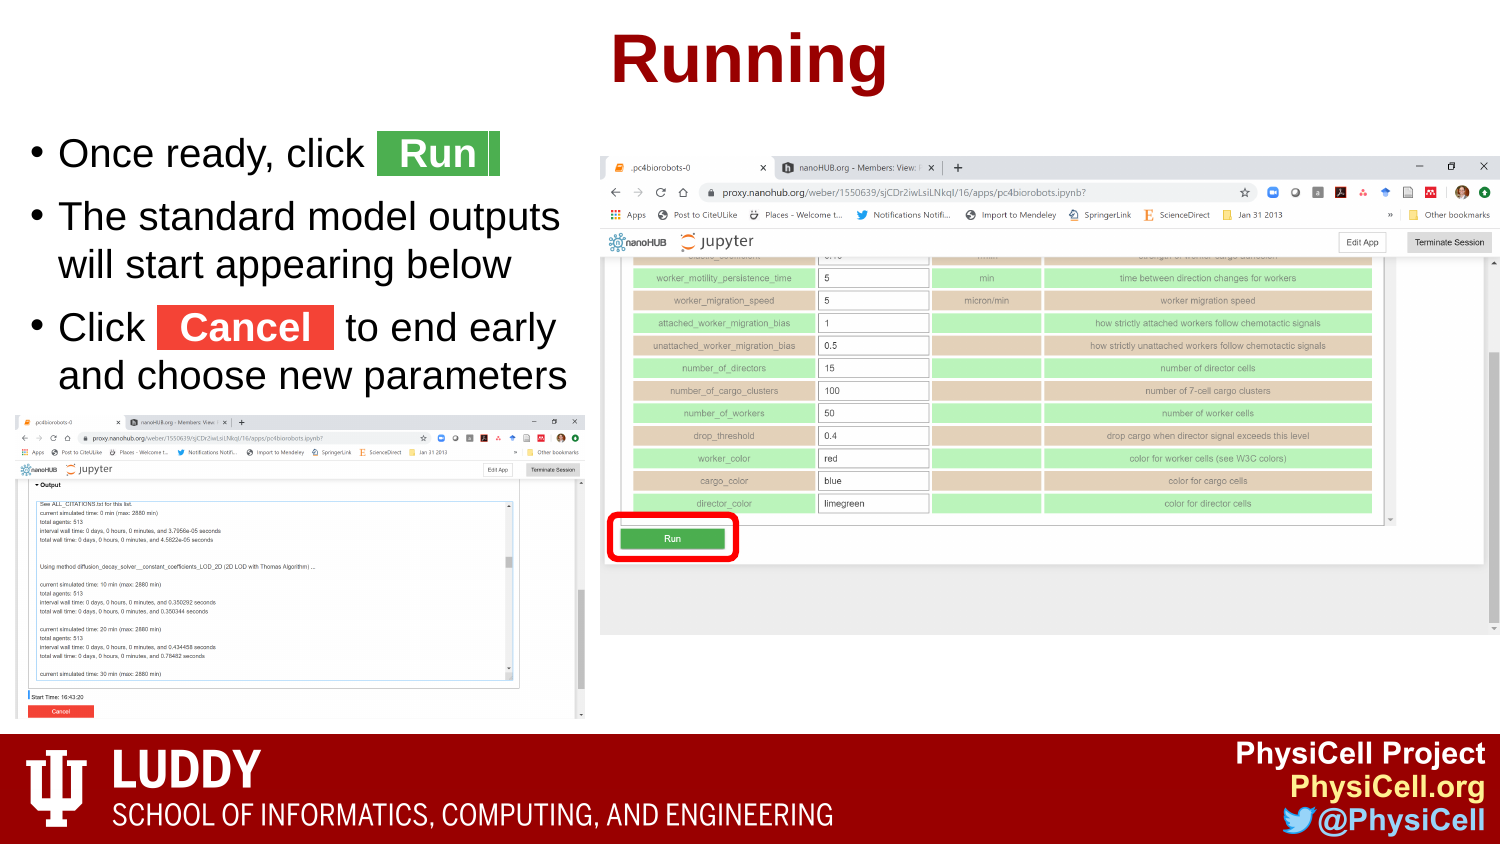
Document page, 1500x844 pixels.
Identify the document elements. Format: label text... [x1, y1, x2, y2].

title Running [0, 0, 1500, 120]
picture [0, 734, 1500, 844]
list Once ready, click Run . The standard model outputs will start appearing below Click Cancel . to end early and choose new parameters [0, 120, 600, 416]
picture [599, 156, 1500, 635]
picture [14, 415, 585, 719]
